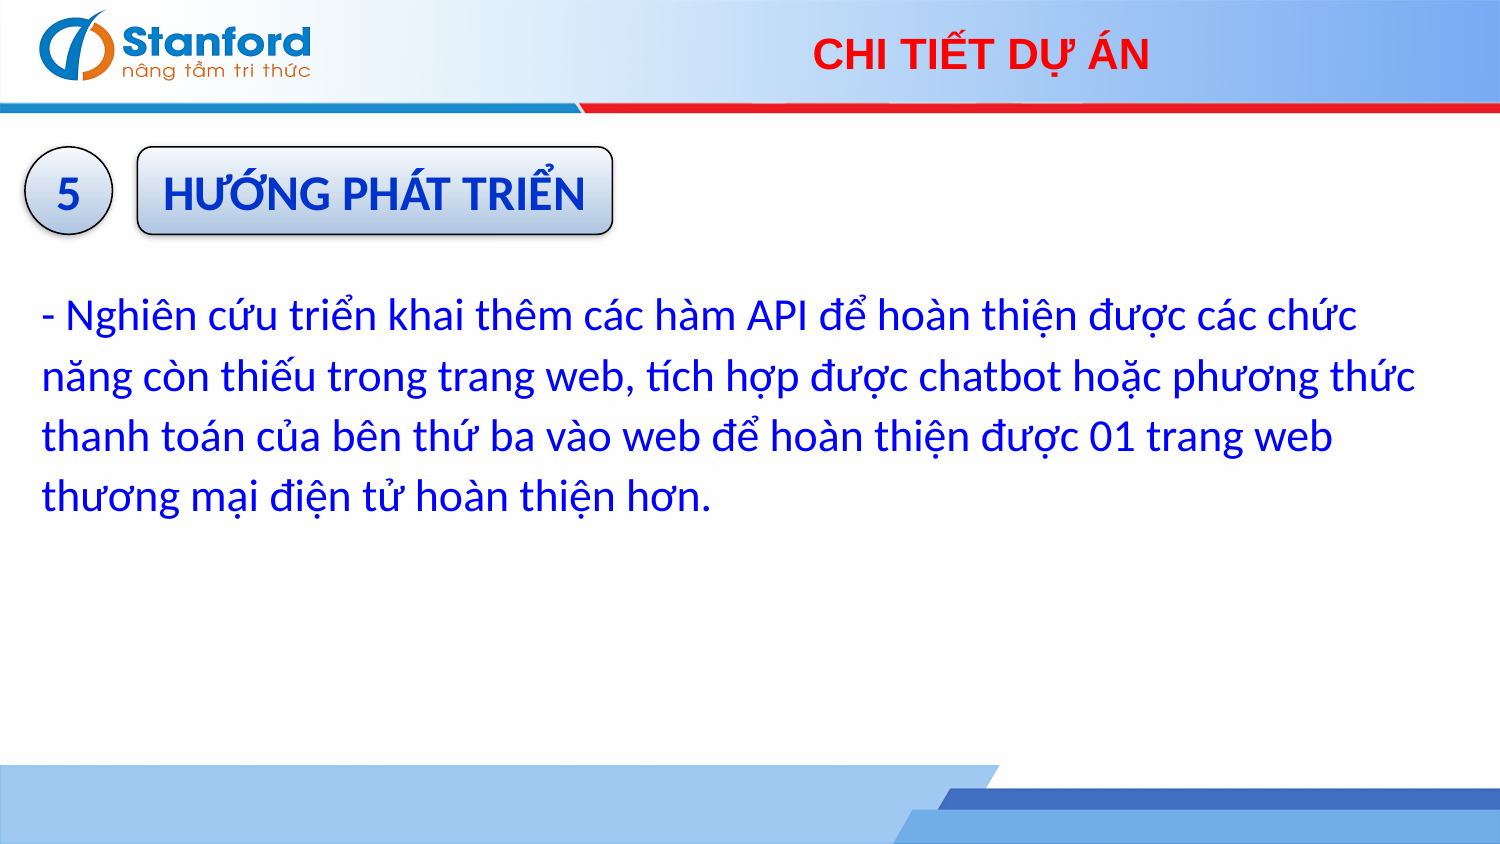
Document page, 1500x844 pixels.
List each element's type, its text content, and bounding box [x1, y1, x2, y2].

text_box HƯỚNG PHÁT TRIỂN [136, 146, 614, 236]
text_box CHI TIẾT DỰ ÁN [799, 16, 1500, 89]
picture [0, 0, 1500, 844]
text_box 5 [24, 146, 114, 236]
text_box - Nghiên cứu triển khai thêm các hàm API để hoàn thiện được các chức năng còn thiếu trong trang web, tích hợp được chatbot hoặc phương thức thanh toán của bên thứ ba vào web để hoàn thiện được 01 trang web thương mại điện tử hoàn thiện hơn. [0, 271, 1438, 529]
